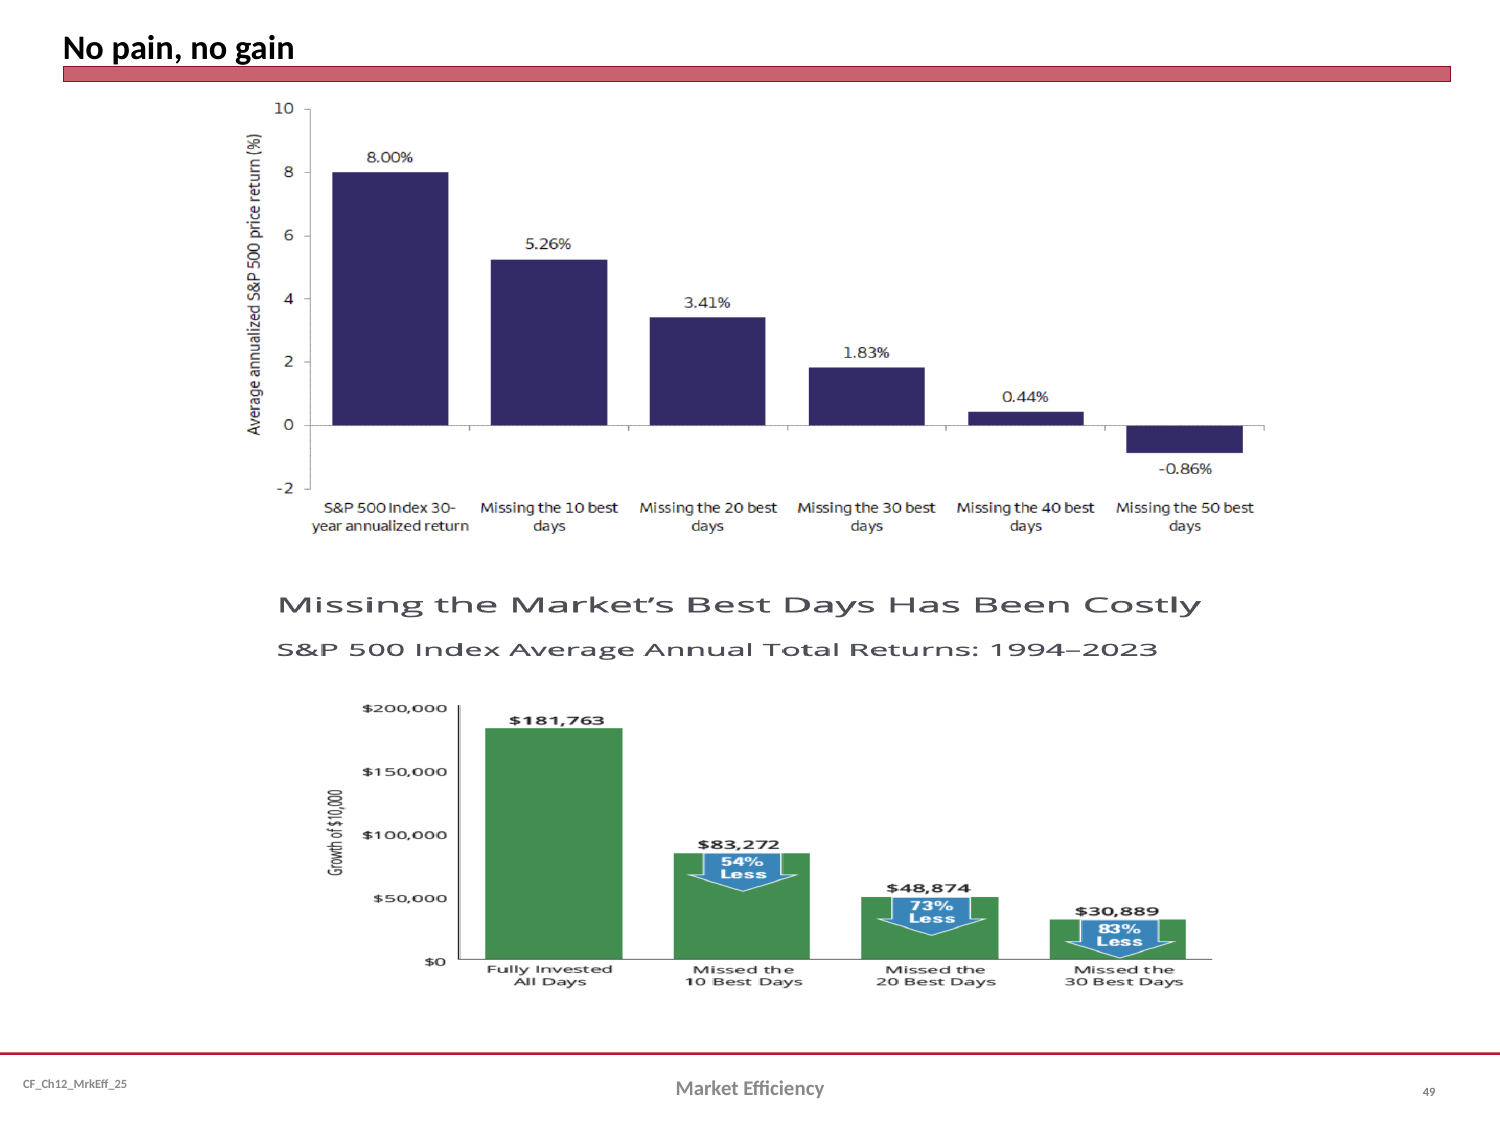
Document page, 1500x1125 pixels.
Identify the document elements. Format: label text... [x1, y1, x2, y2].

footer Market Efficiency [512, 1056, 988, 1117]
slide_number 49 [1375, 1061, 1451, 1122]
title No pain, no gain [62, 6, 1451, 67]
picture [253, 582, 1268, 1011]
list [224, 95, 1297, 545]
